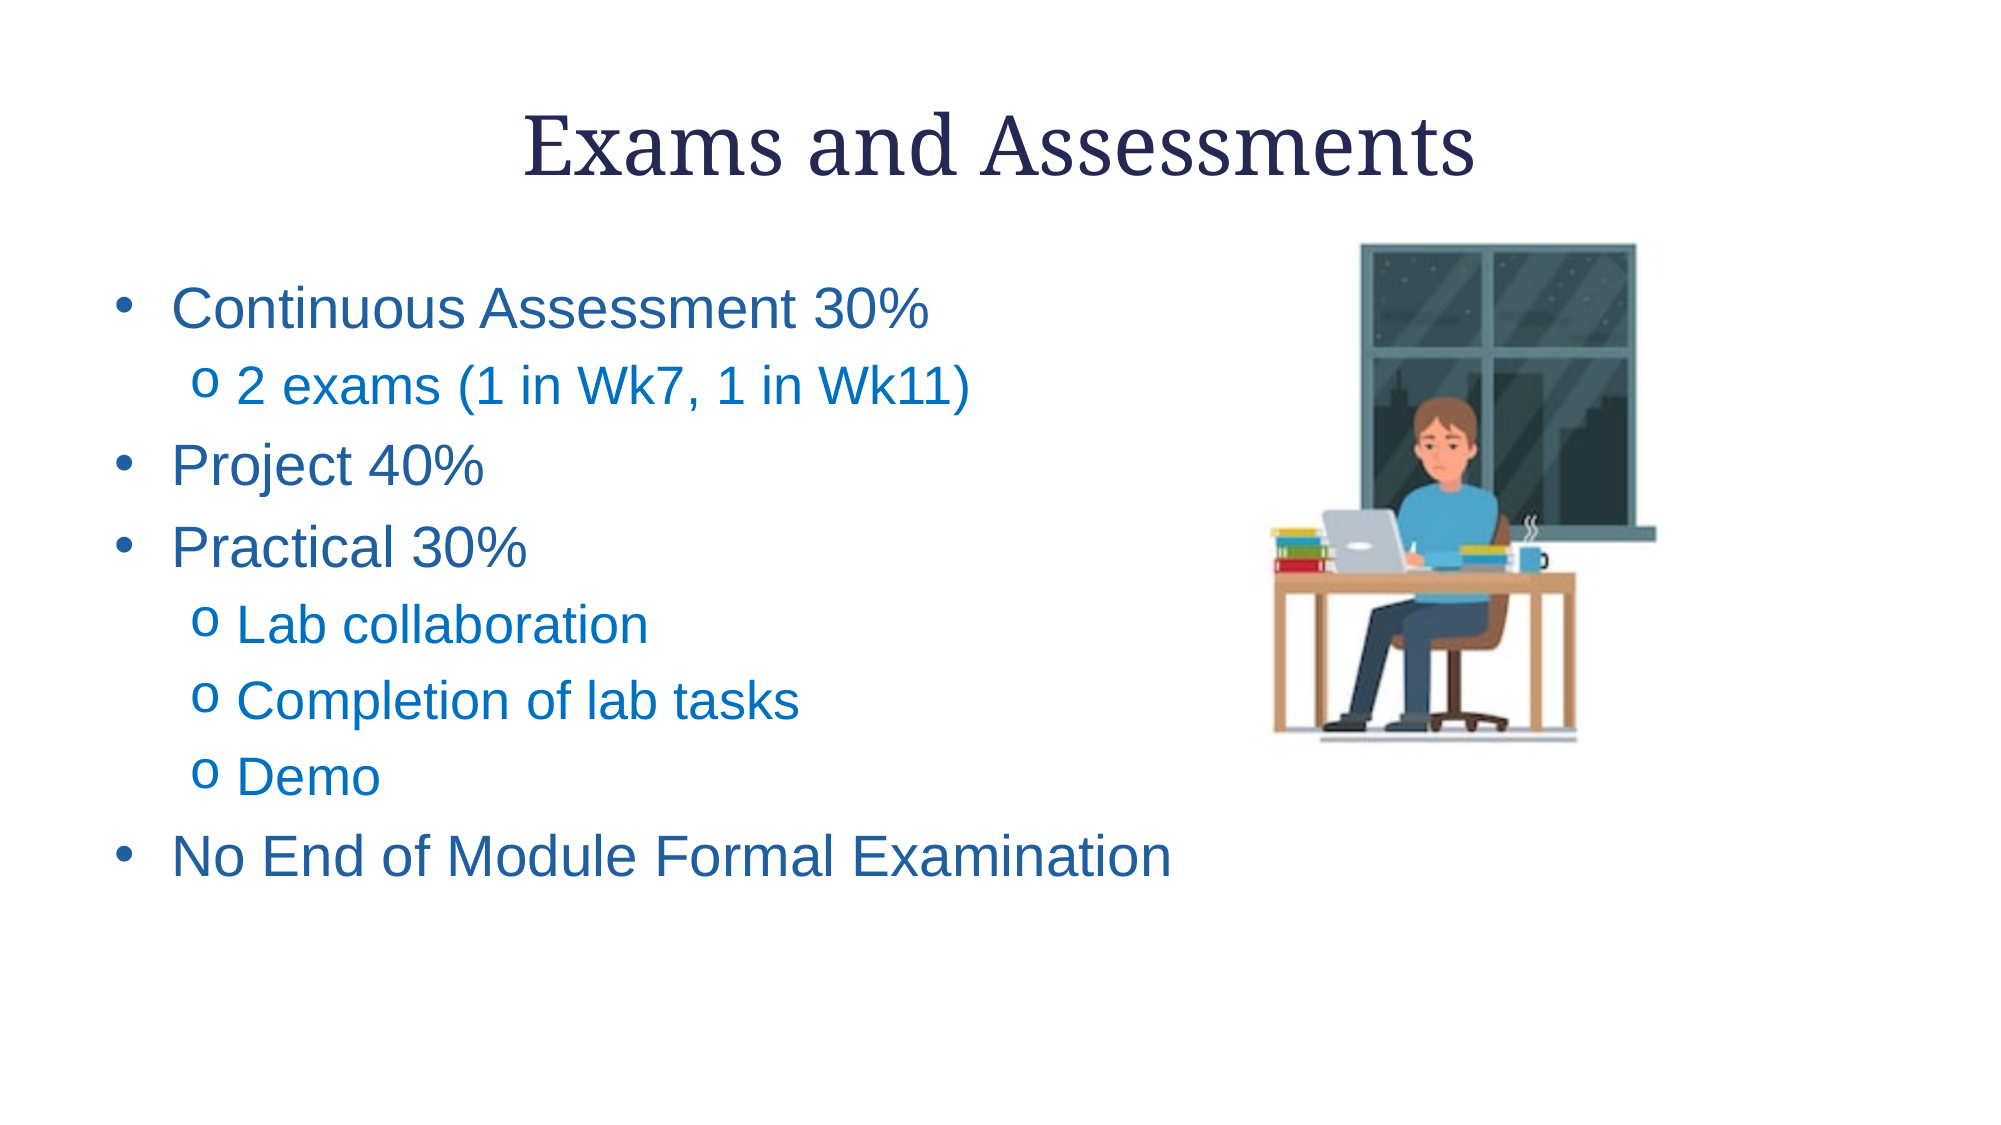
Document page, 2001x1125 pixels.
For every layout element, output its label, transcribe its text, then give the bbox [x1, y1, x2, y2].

title Exams and Assessments [99, 0, 1900, 200]
picture [1222, 226, 1718, 759]
list Continuous Assessment 30% 2 exams (1 in Wk7, 1 in Wk11) Project 40% Practical 30% Lab collaboration Completion of lab tasks Demo No End of Module Formal Examination [99, 262, 1900, 1005]
